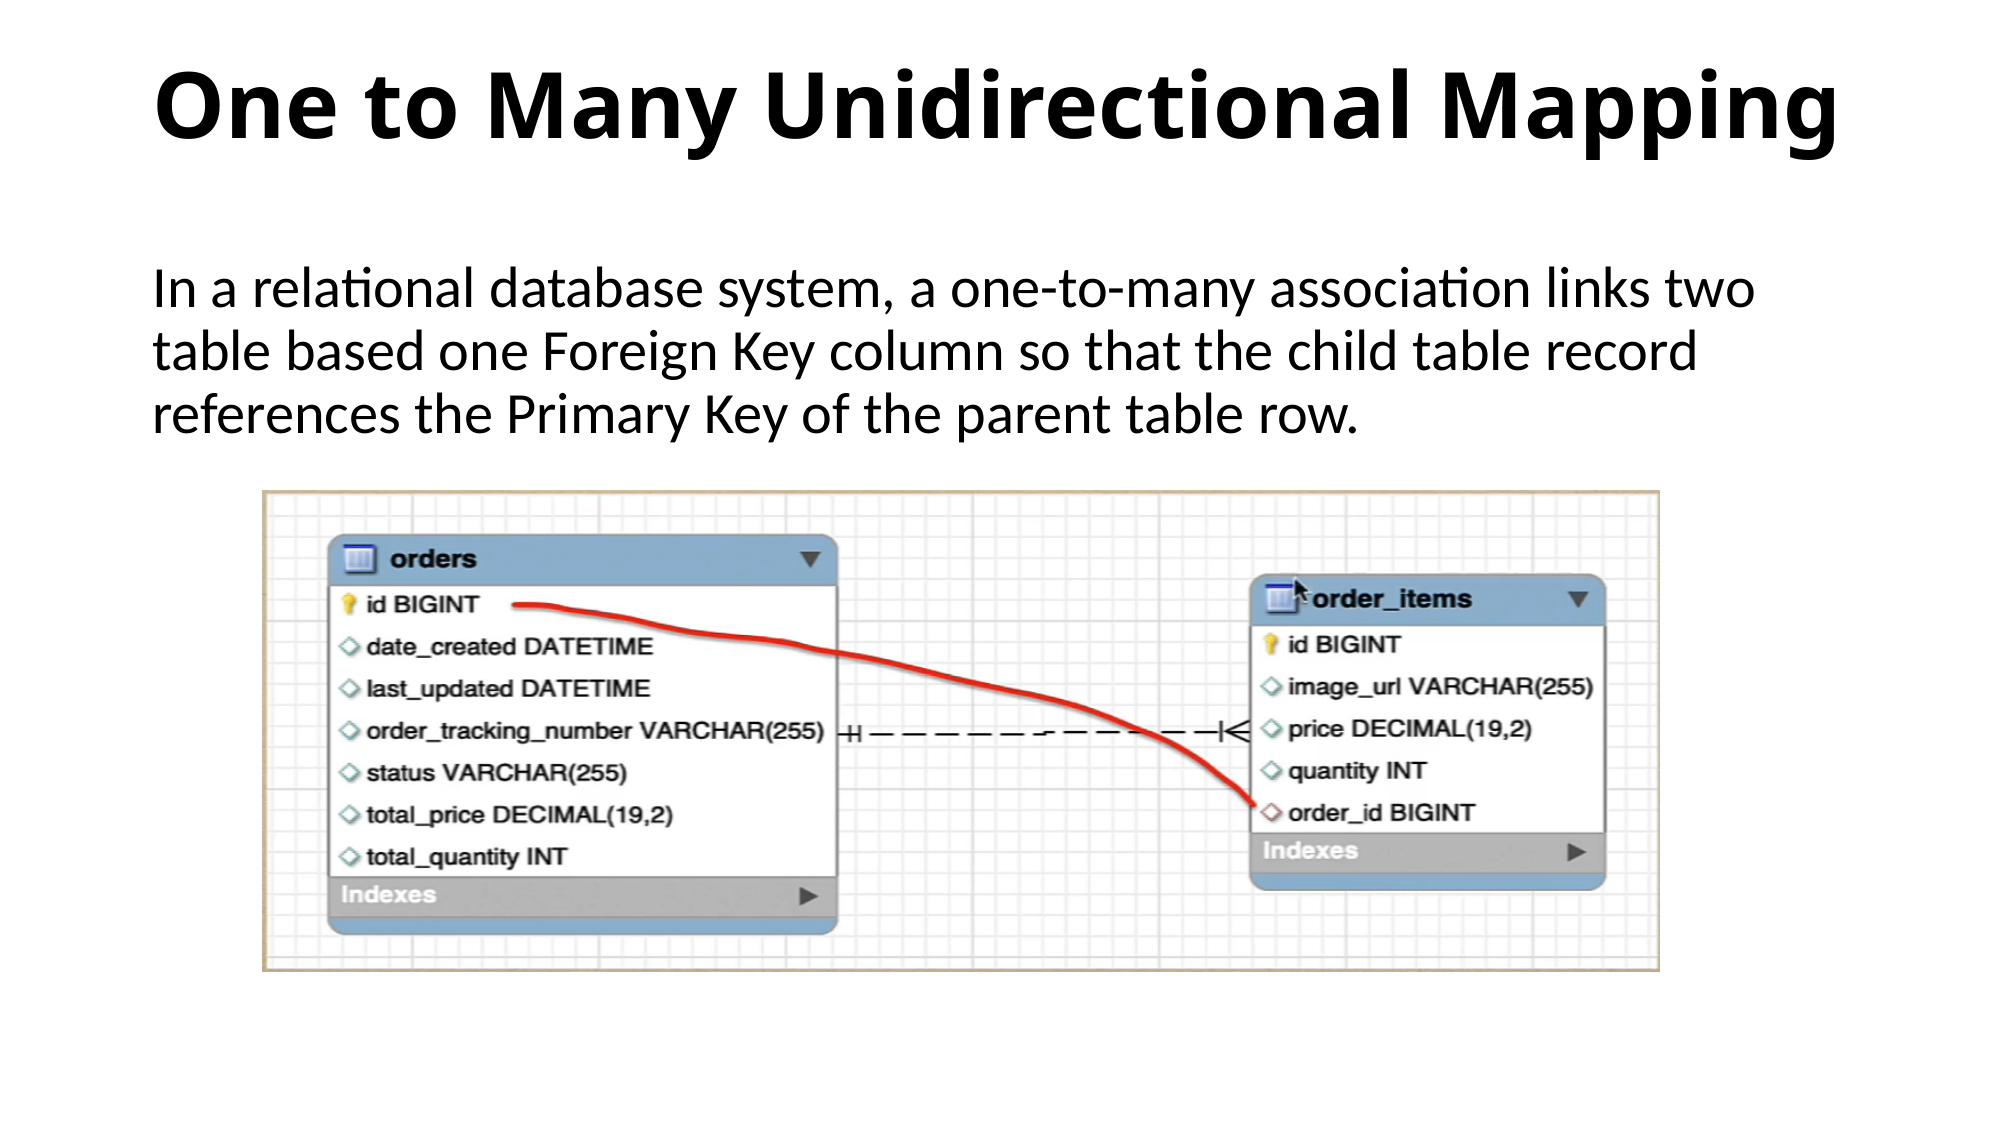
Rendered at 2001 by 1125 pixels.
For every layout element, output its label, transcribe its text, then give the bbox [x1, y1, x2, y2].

title One to Many Unidirectional Mapping [137, 0, 1863, 218]
picture [261, 490, 1660, 972]
list In a relational database system, a one-to-many association links two table based one Foreign Key column so that the child table record references the Primary Key of the parent table row. [137, 249, 1863, 1044]
